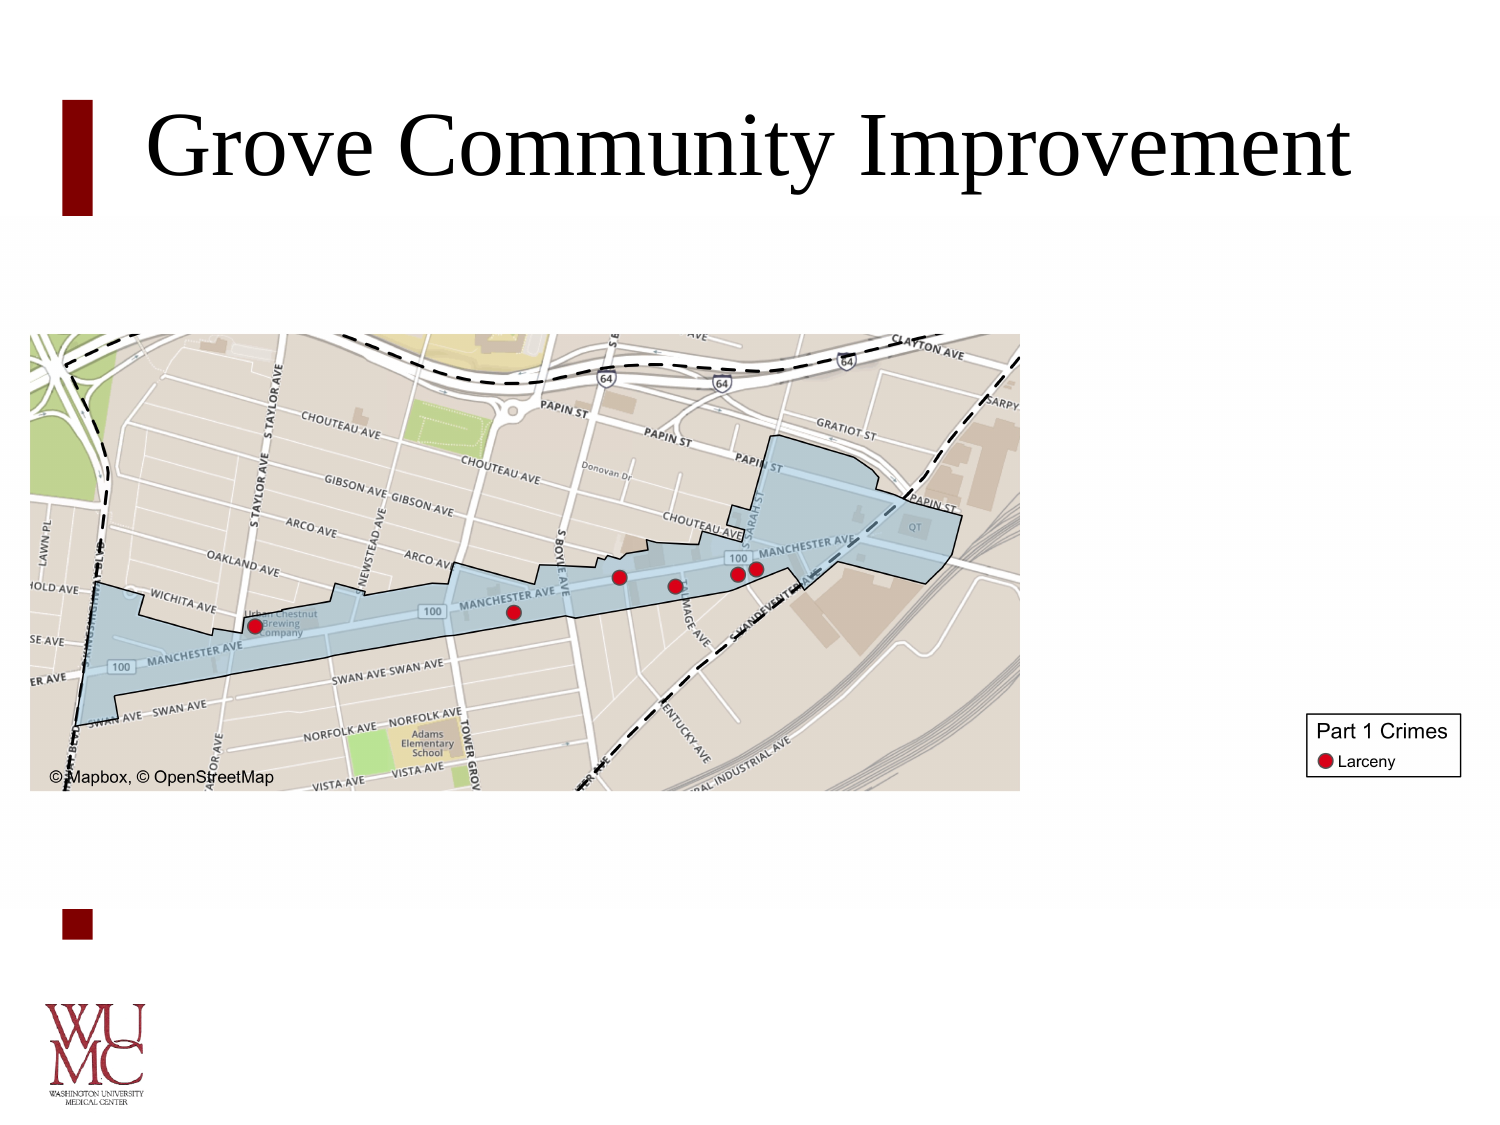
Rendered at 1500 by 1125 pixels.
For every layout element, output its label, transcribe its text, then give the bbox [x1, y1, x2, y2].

title Grove Community Improvement District [112, 99, 1388, 215]
picture [0, 216, 1500, 909]
picture [41, 996, 156, 1113]
